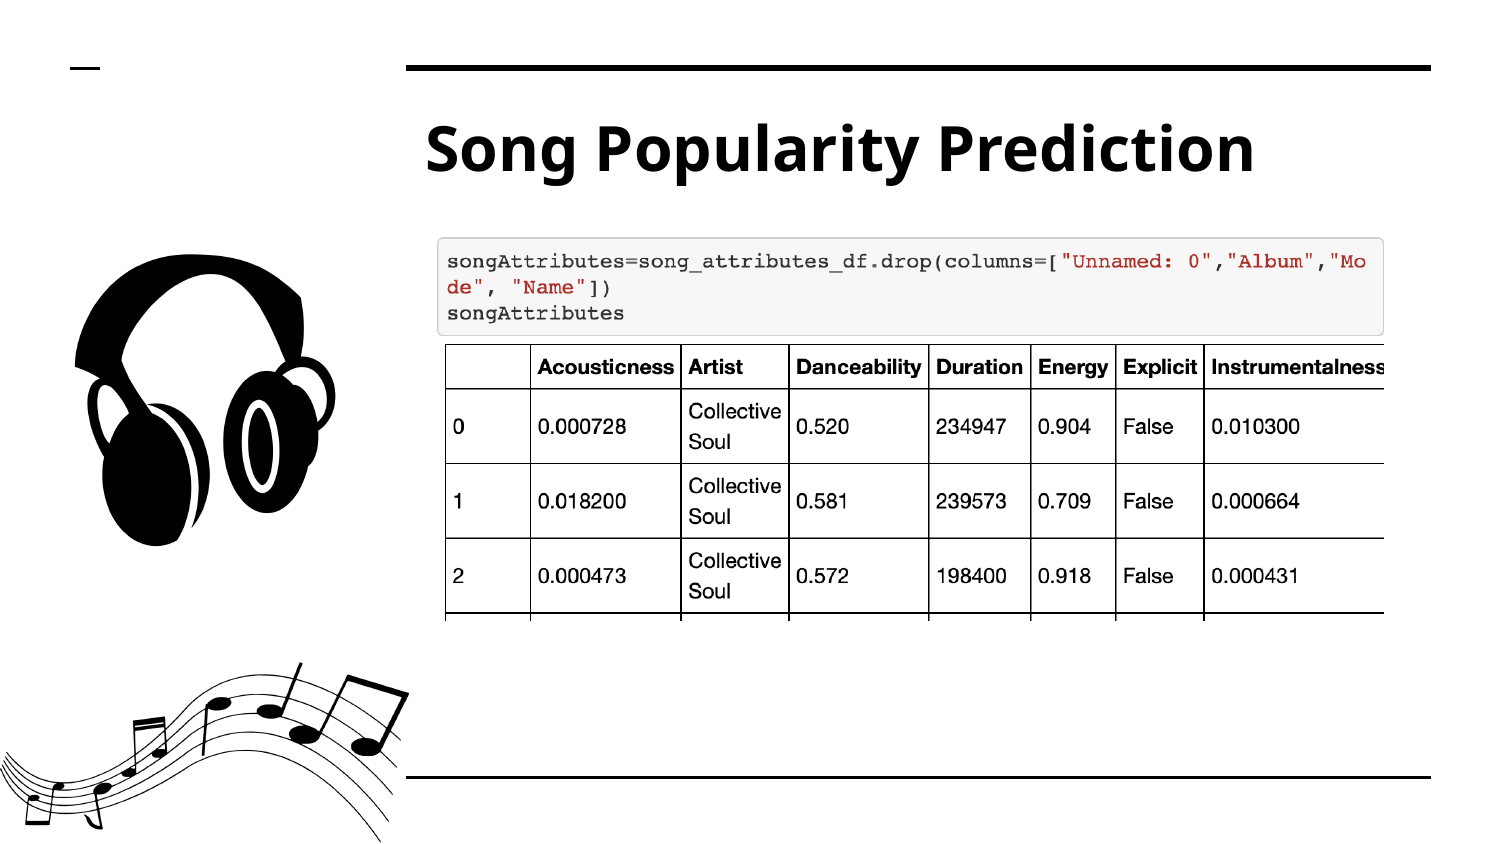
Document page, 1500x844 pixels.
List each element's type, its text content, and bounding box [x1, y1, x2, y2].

picture [53, 248, 357, 552]
title Song Popularity Prediction [393, 94, 1431, 199]
picture [0, 659, 409, 844]
picture [425, 223, 1399, 621]
